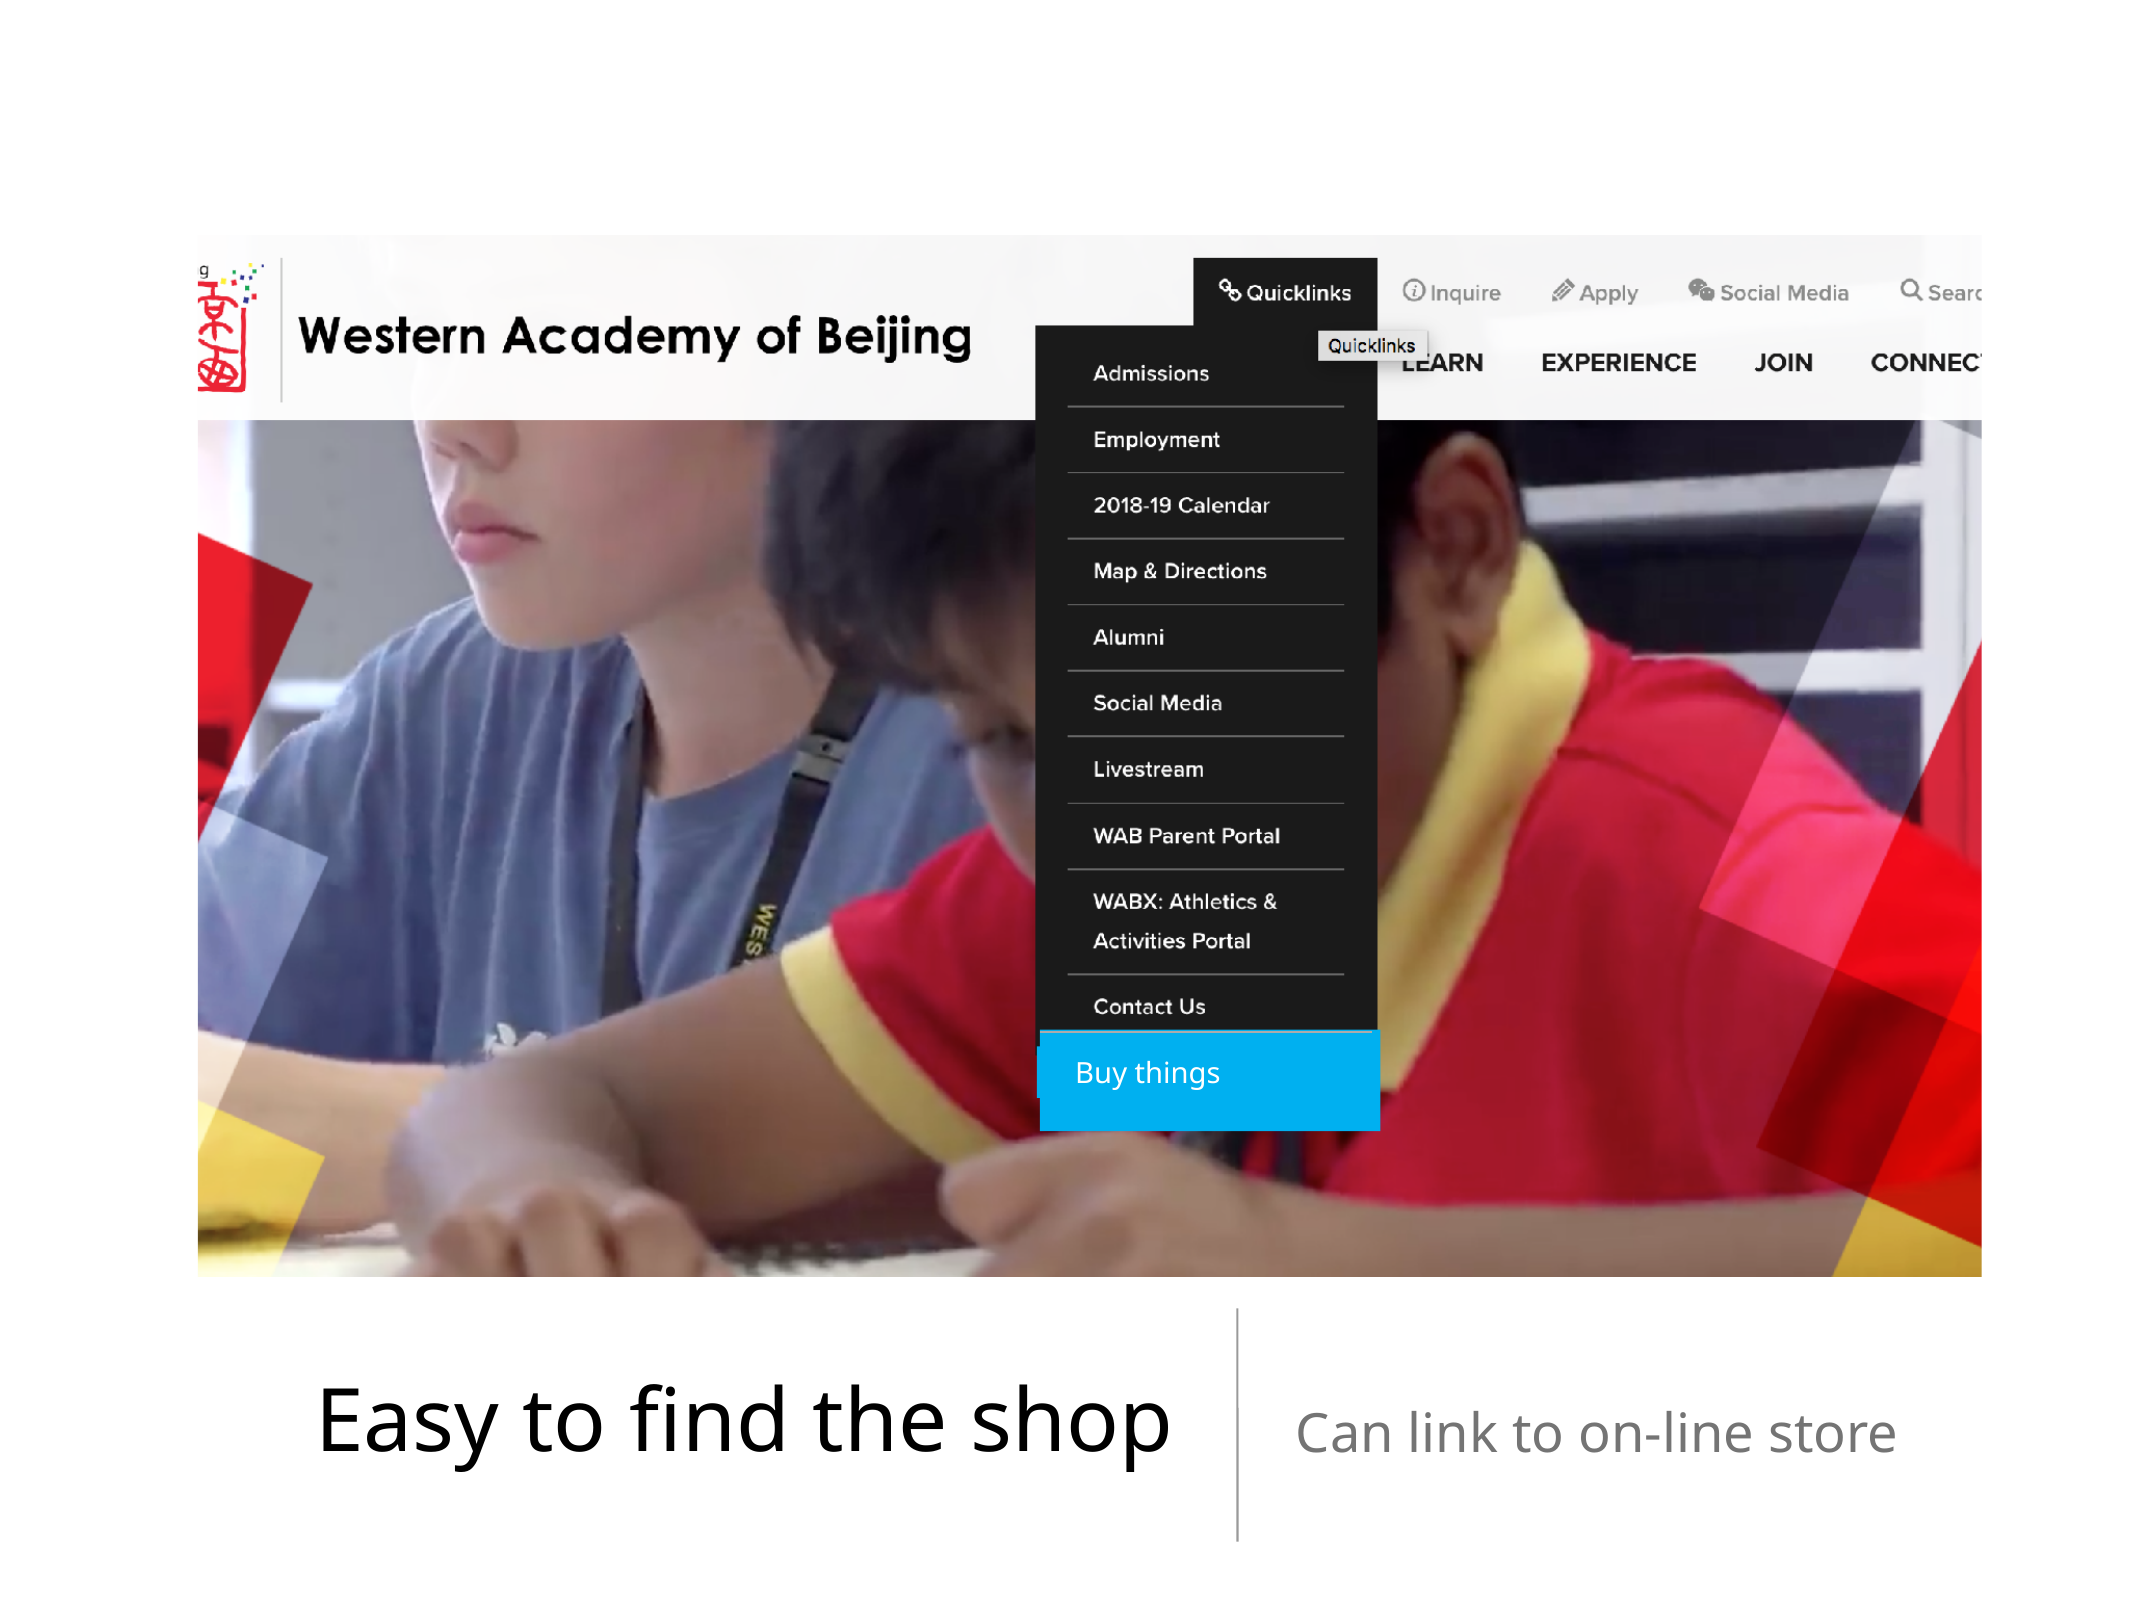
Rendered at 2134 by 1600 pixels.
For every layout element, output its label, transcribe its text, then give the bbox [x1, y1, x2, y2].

list Can link to on-line store [1286, 1389, 2101, 1474]
title Easy to find the shop [230, 1278, 1182, 1557]
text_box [1036, 1029, 1381, 1132]
picture [197, 235, 1982, 1278]
